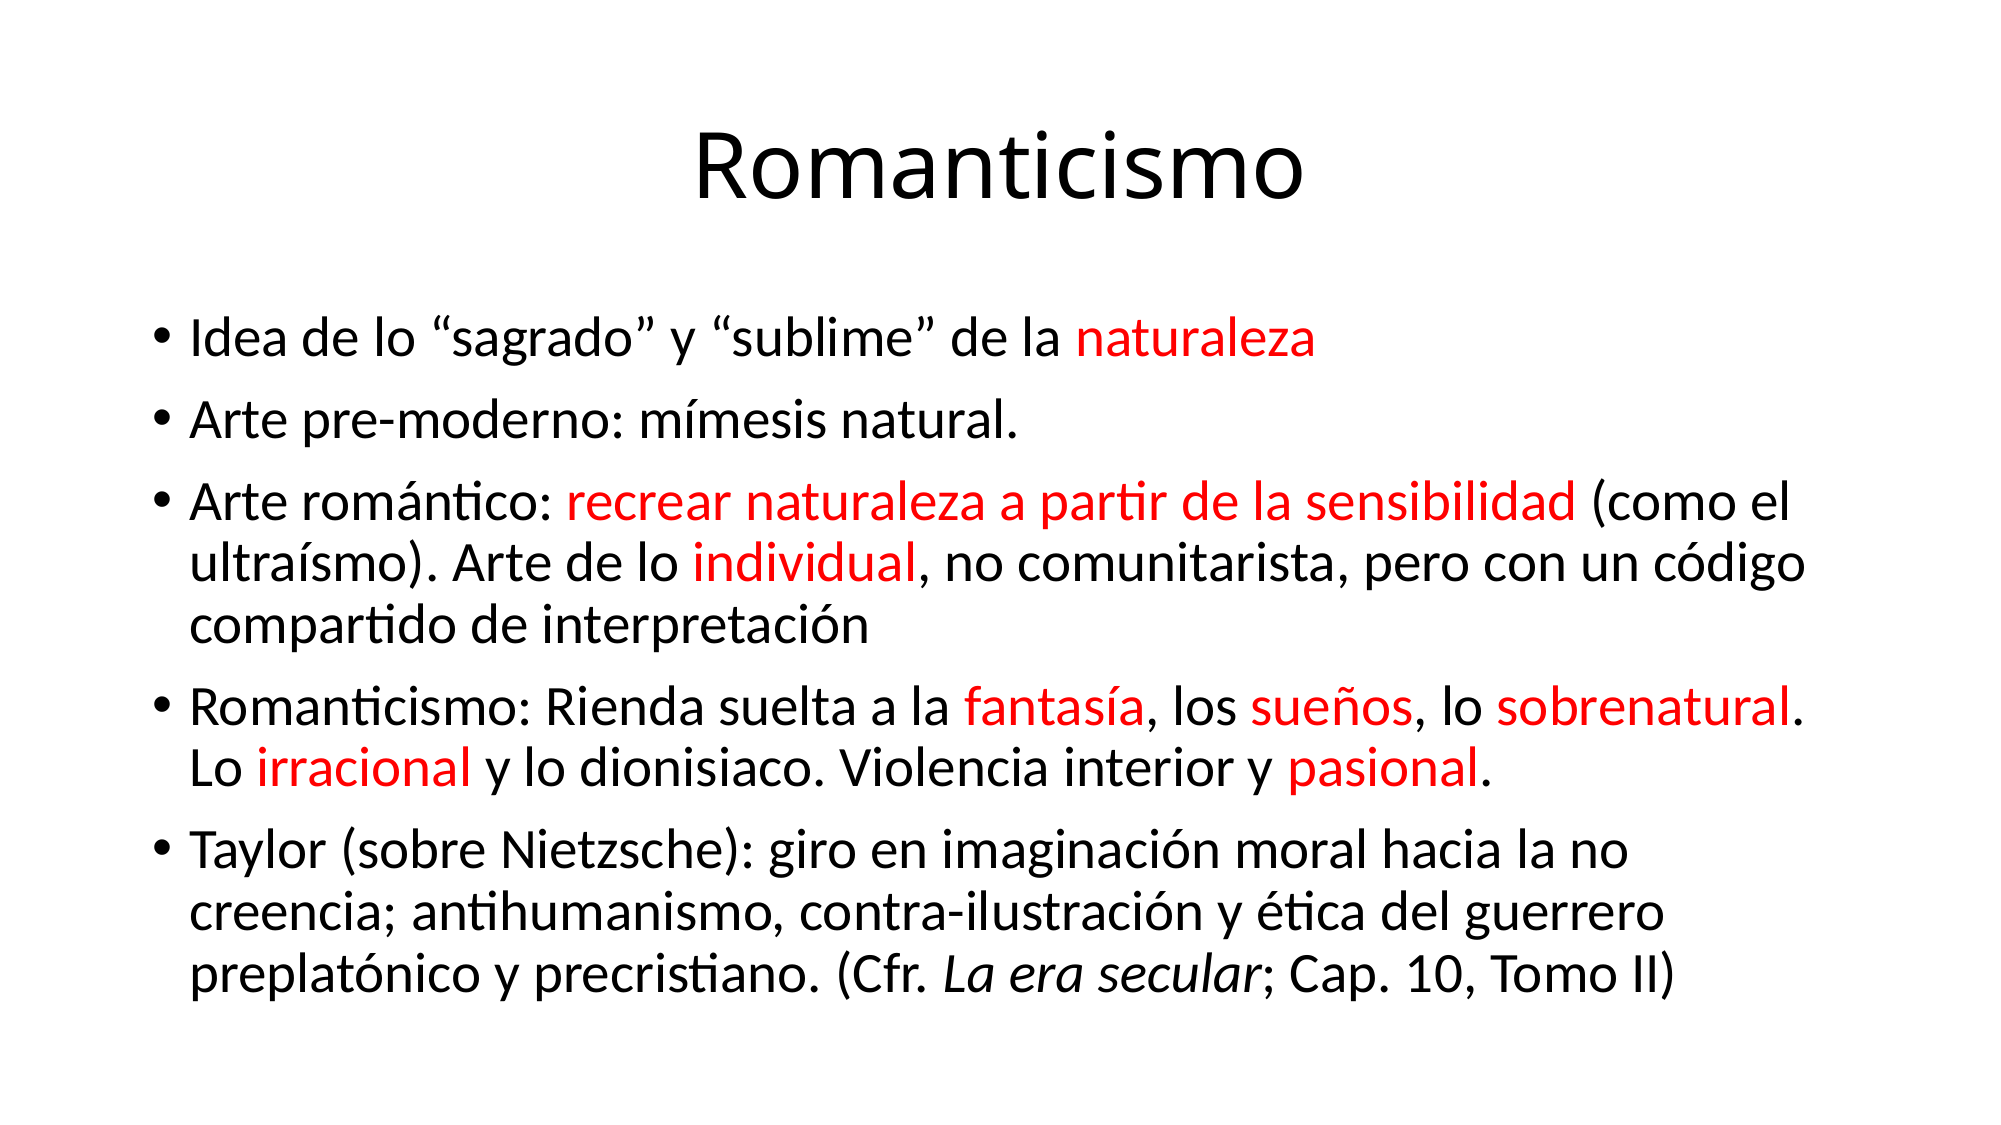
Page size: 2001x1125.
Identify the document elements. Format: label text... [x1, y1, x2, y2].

list Idea de lo “sagrado” y “sublime” de la naturaleza Arte pre-moderno: mímesis natural. Arte romántico: recrear naturaleza a partir de la sensibilidad (como el ultraísmo). Arte de lo individual, no comunitarista, pero con un código compartido de interpretación Romanticismo: Rienda suelta a la fantasía, los sueños, lo sobrenatural. Lo irracional y lo dionisiaco. Violencia interior y pasional. Taylor (sobre Nietzsche): giro en imaginación moral hacia la no creencia; antihumanismo, contra-ilustración y ética del guerrero preplatónico y precristiano. (Cfr. La era secular; Cap. 10, Tomo II) [137, 299, 1863, 1014]
title Romanticismo [137, 59, 1863, 278]
